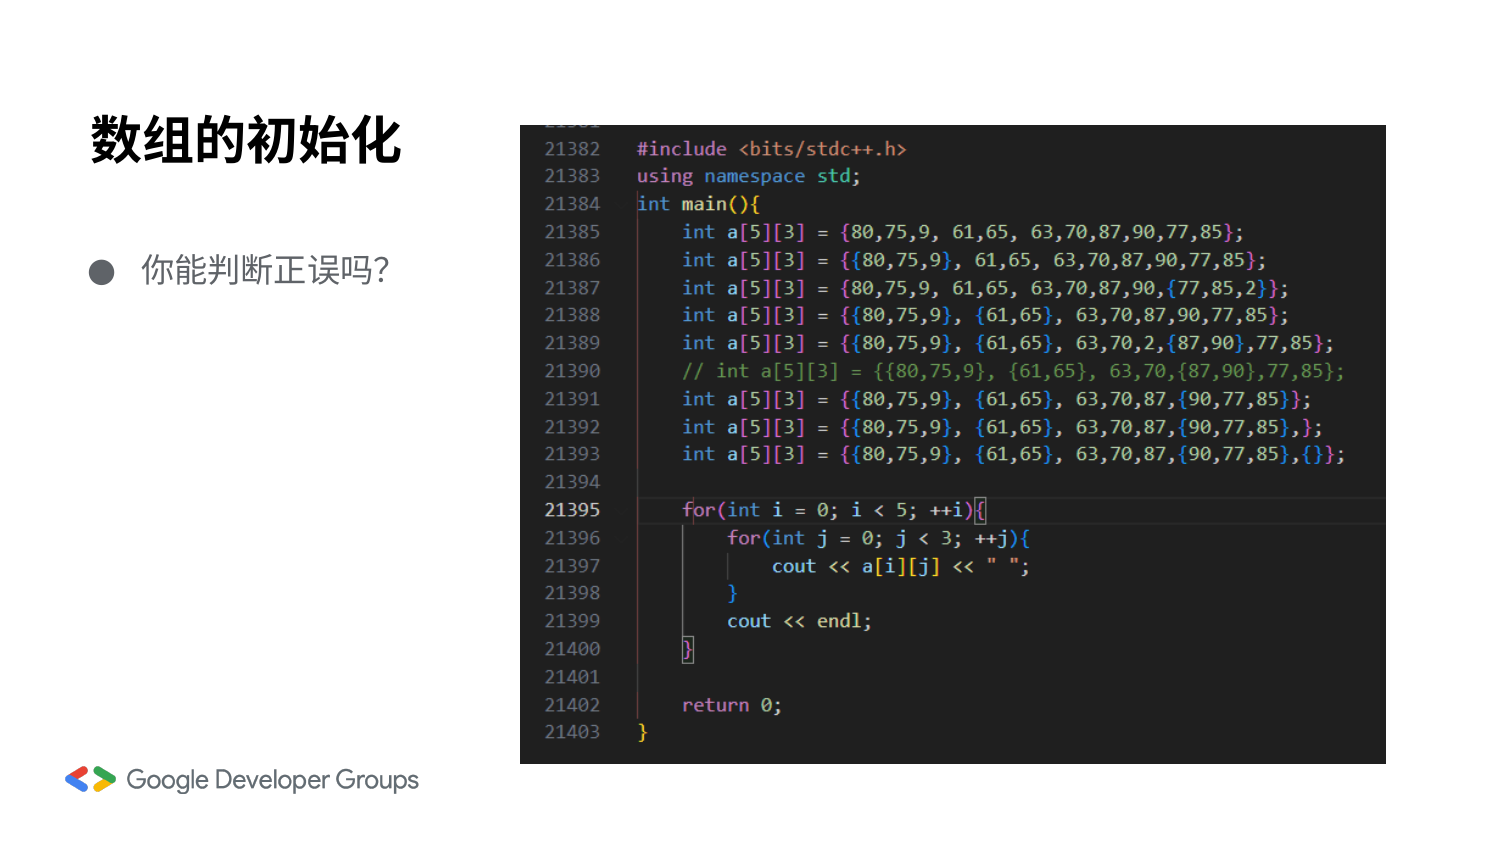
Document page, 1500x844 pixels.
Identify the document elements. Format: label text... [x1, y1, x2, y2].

list 你能判断正误吗？ [51, 227, 515, 750]
title 数组的初始化 [75, 61, 659, 186]
picture [520, 125, 1387, 764]
picture [64, 766, 419, 794]
